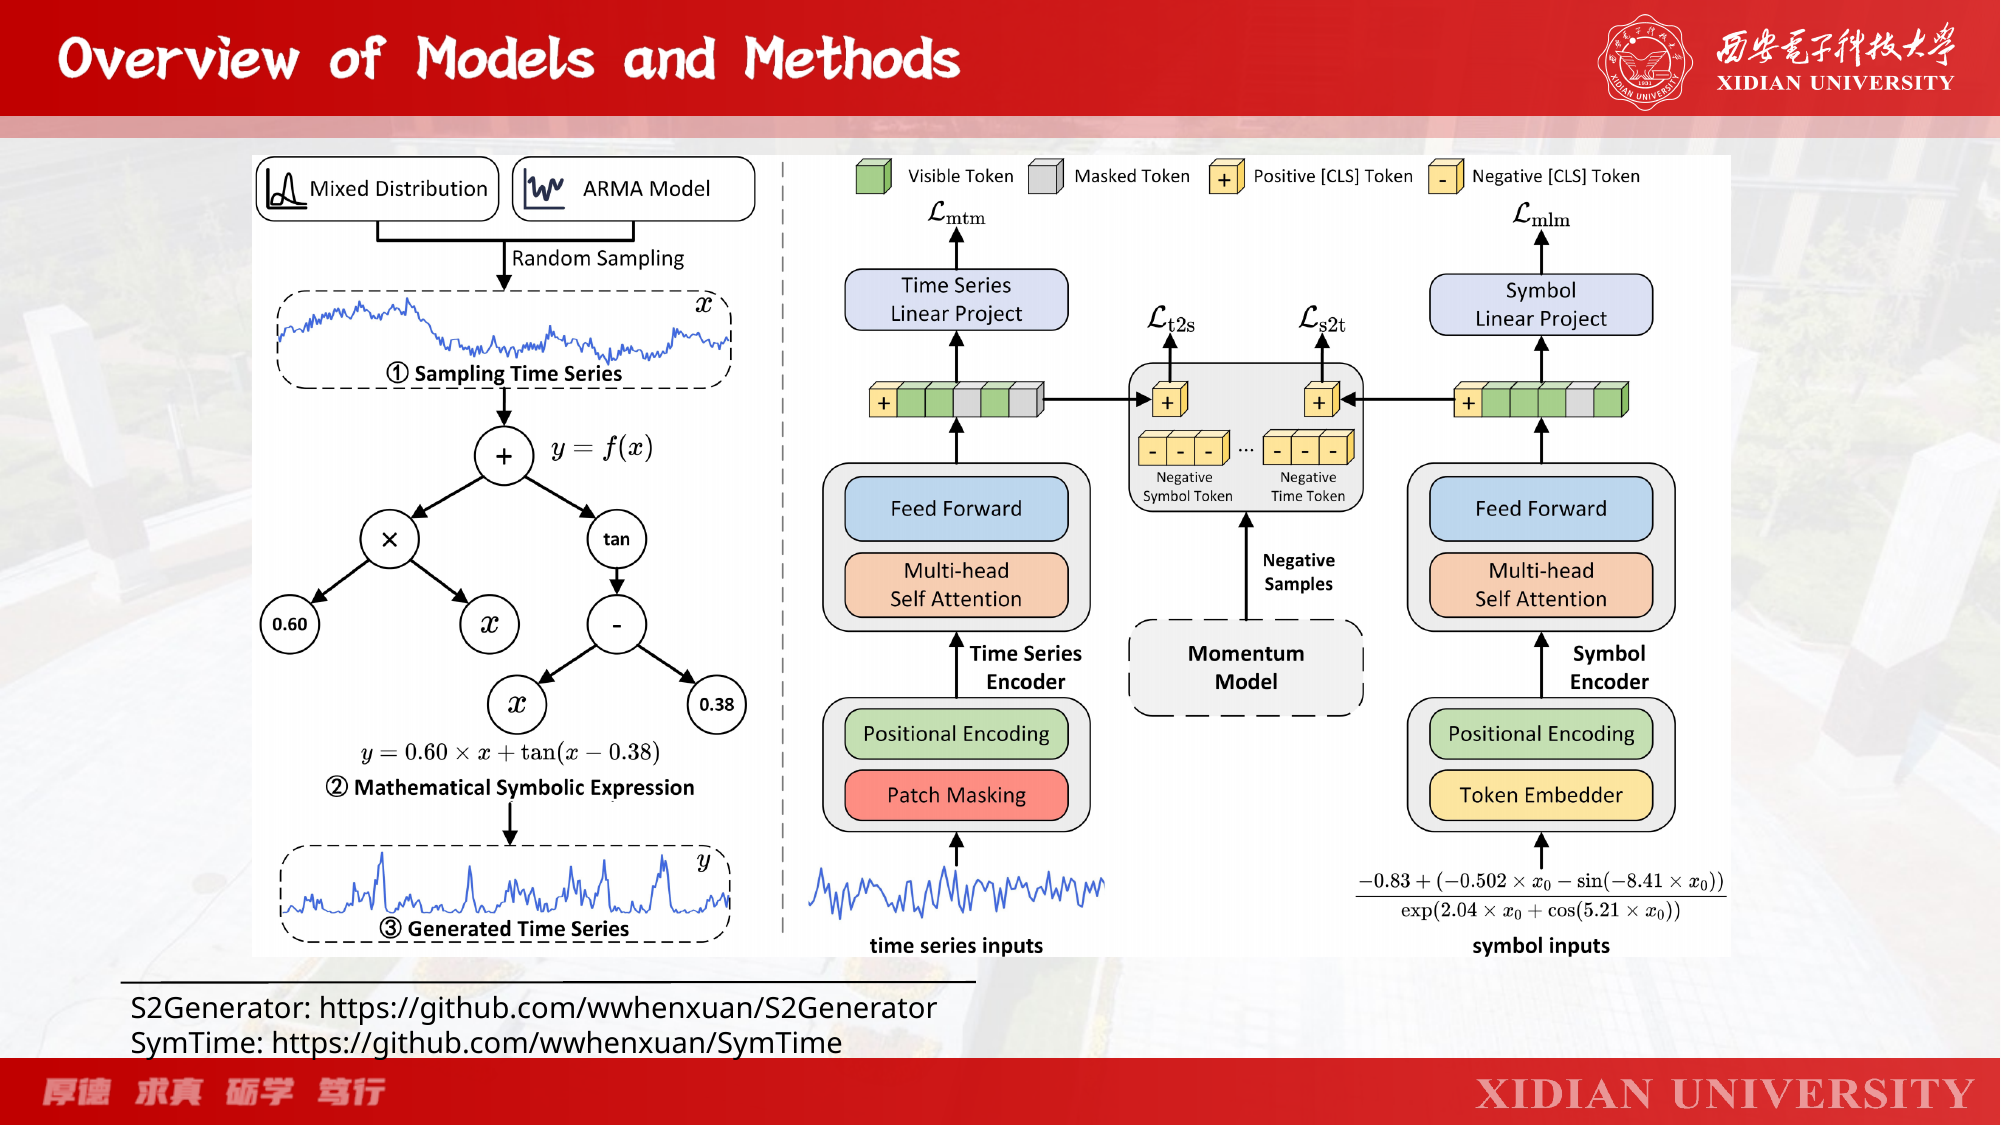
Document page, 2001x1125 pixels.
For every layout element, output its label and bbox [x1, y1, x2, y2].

text_box [21, 1058, 1975, 1125]
picture [1597, 14, 1975, 116]
picture [252, 155, 1731, 957]
picture [0, 6, 1290, 99]
text_box [0, 0, 2000, 1125]
